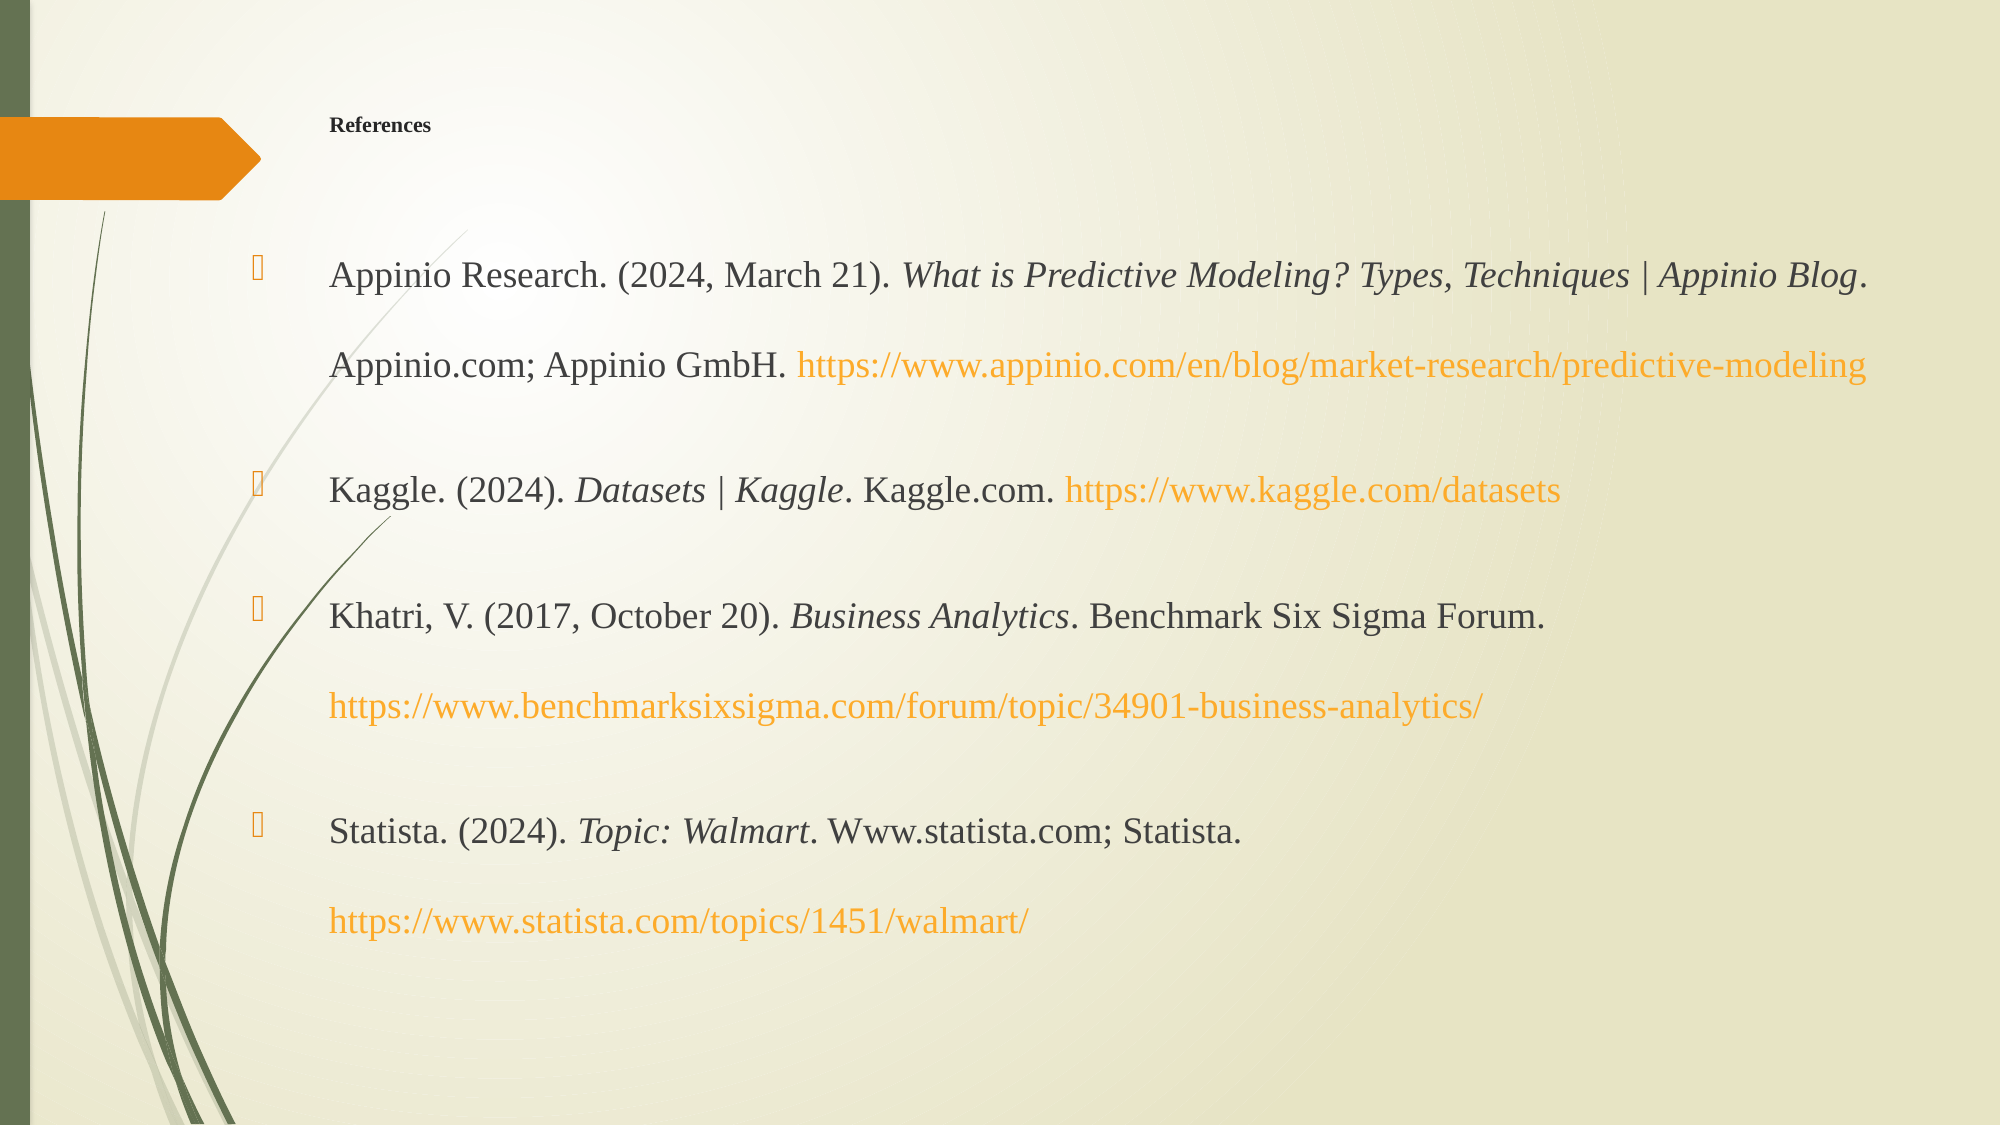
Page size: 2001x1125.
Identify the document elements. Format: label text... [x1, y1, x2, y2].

list Appinio Research. (2024, March 21). What is Predictive Modeling? Types, Techniques | Appinio Blog. Appinio.com; Appinio GmbH. https://www.appinio.com/en/blog/market-research/predictive-modeling Kaggle. (2024). Datasets | Kaggle. Kaggle.com. https://www.kaggle.com/datasets Khatri, V. (2017, October 20). Business Analytics. Benchmark Six Sigma Forum. https://www.benchmarksixsigma.com/forum/topic/34901-business-analytics/ Statista. (2024). Topic: Walmart. Www.statista.com; Statista. https://www.statista.com/topics/1451/walmart/ [236, 197, 1888, 976]
title References [314, 102, 1888, 179]
